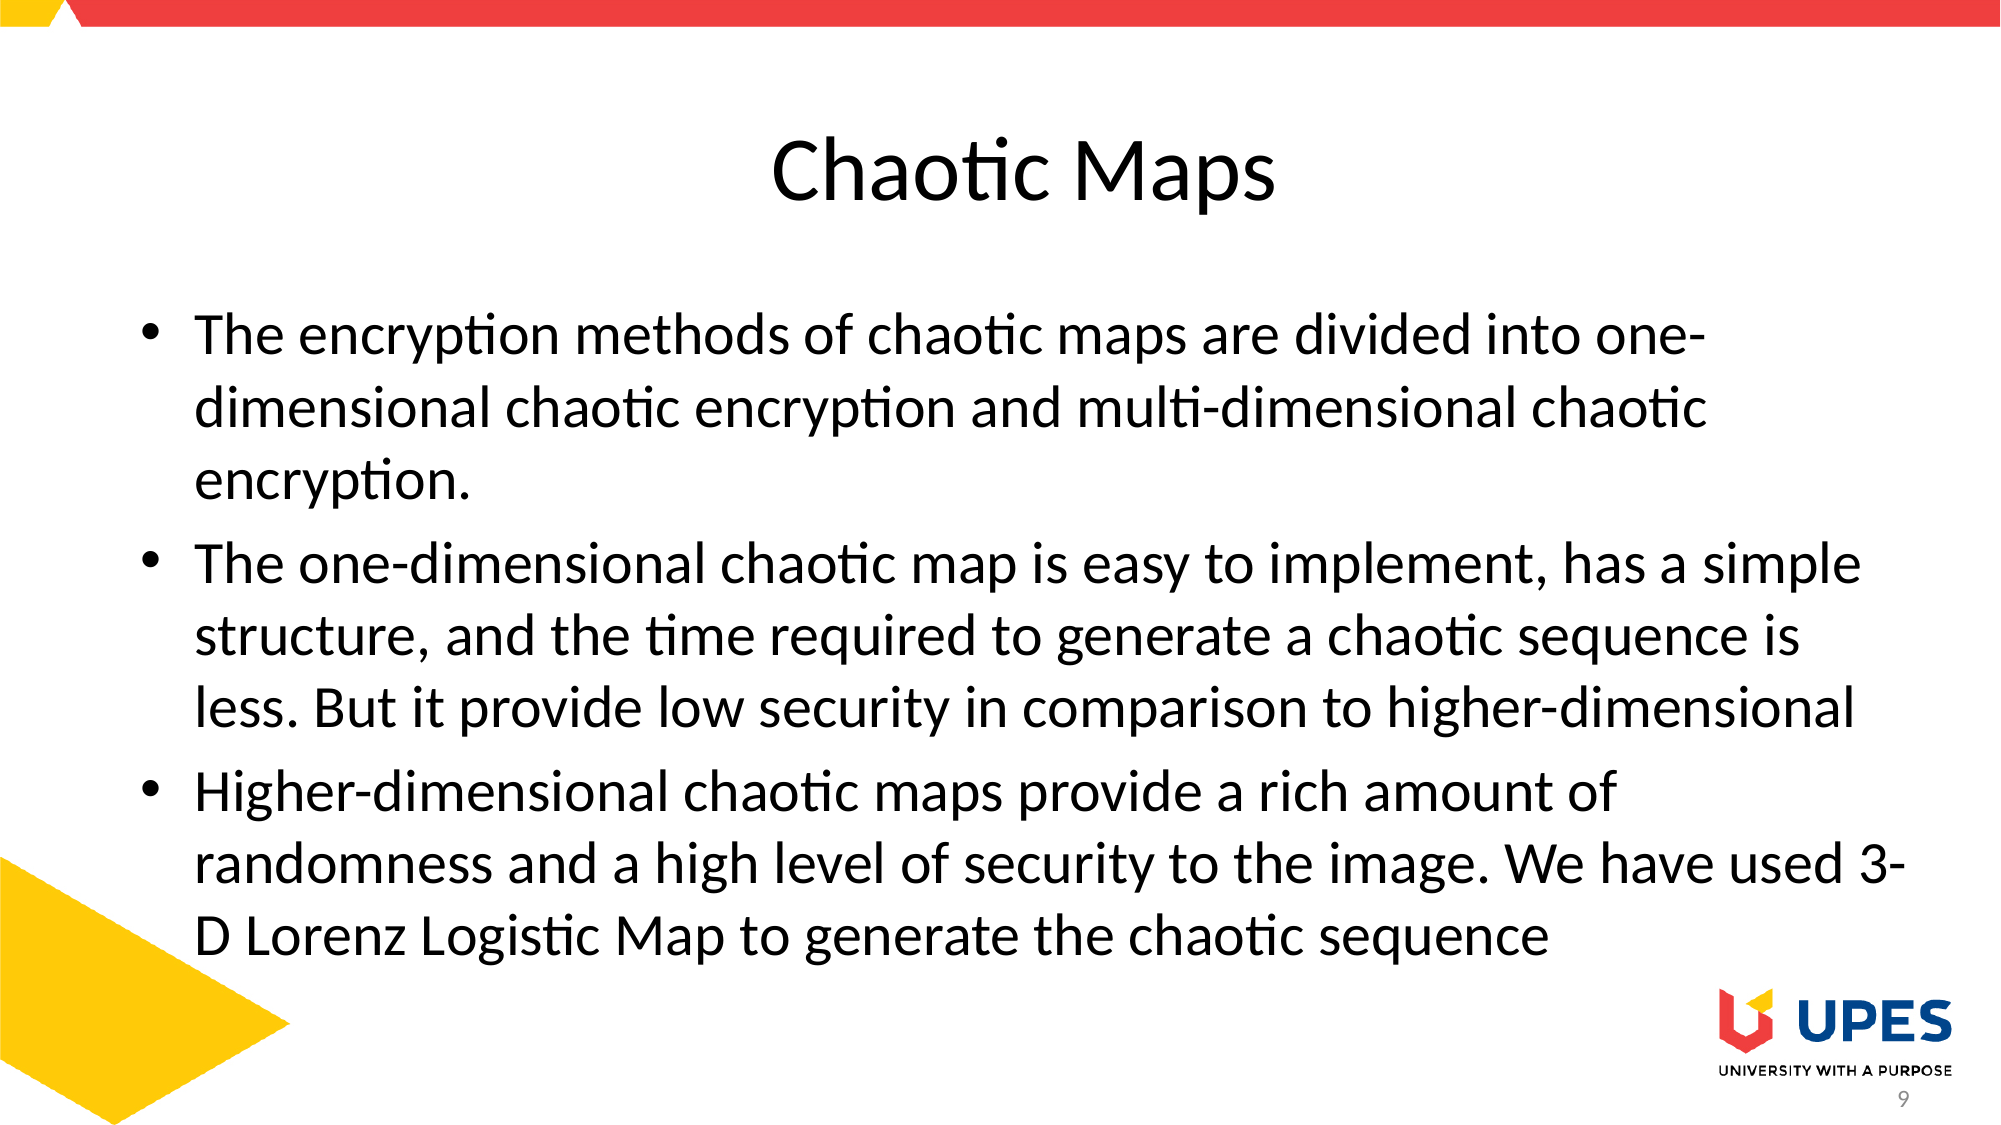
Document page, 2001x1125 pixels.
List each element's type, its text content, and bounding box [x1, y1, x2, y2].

list The encryption methods of chaotic maps are divided into one-dimensional chaotic encryption and multi-dimensional chaotic encryption. The one-dimensional chaotic map is easy to implement, has a simple structure, and the time required to generate a chaotic sequence is less. But it provide low security in comparison to higher-dimensional Higher-dimensional chaotic maps provide a rich amount of randomness and a high level of security to the image. We have used 3-D Lorenz Logistic Map to generate the chaotic sequence [125, 287, 1925, 1030]
title Chaotic Maps [125, 70, 1925, 258]
picture [0, 0, 2001, 1125]
